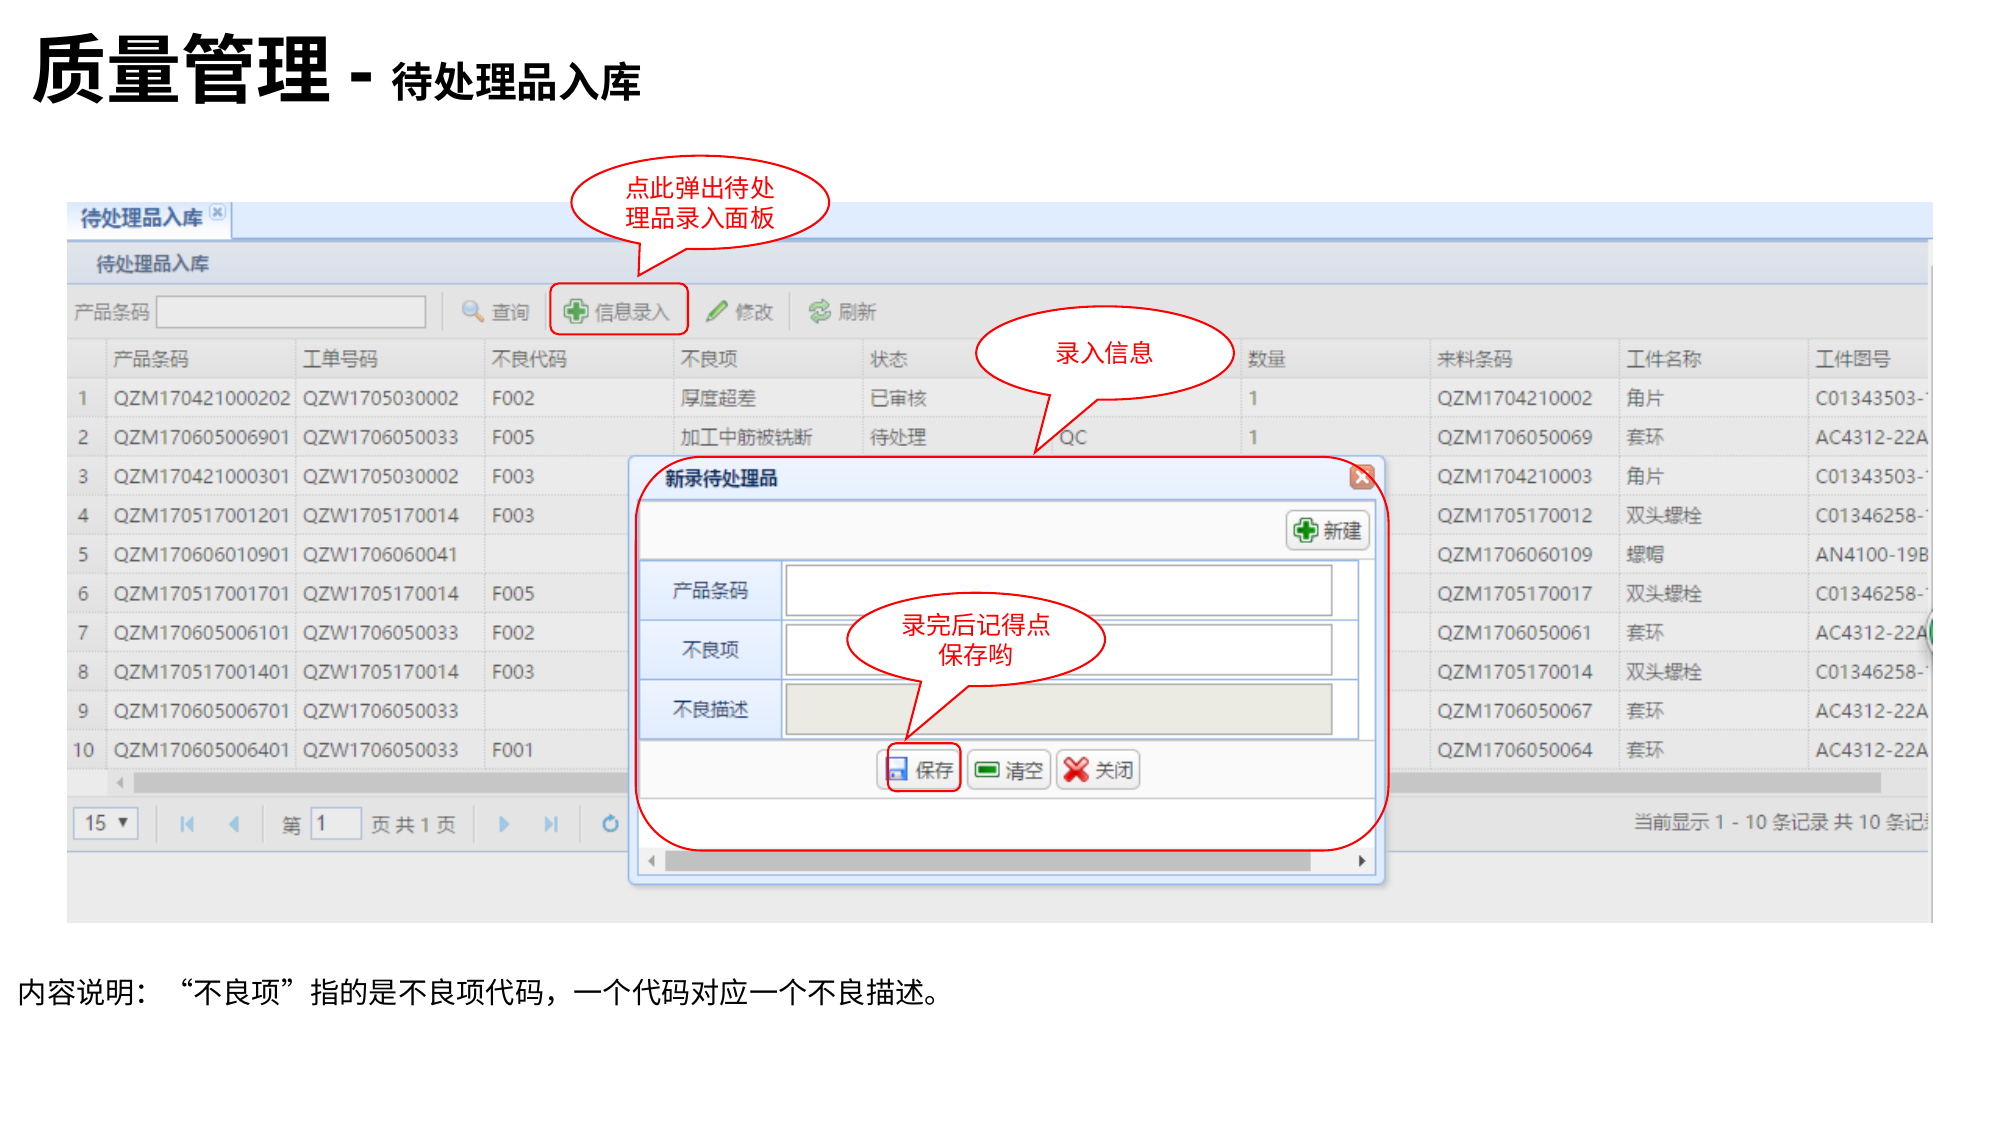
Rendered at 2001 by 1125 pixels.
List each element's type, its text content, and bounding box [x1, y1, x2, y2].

picture [67, 202, 1933, 923]
text_box 质量管理-待处理品入库 [16, 15, 657, 121]
text_box 点此弹出待处理品录入面板 [570, 154, 831, 202]
text_box 内容说明：“不良项”指的是不良项代码，一个代码对应一个不良描述。 [3, 967, 969, 1017]
